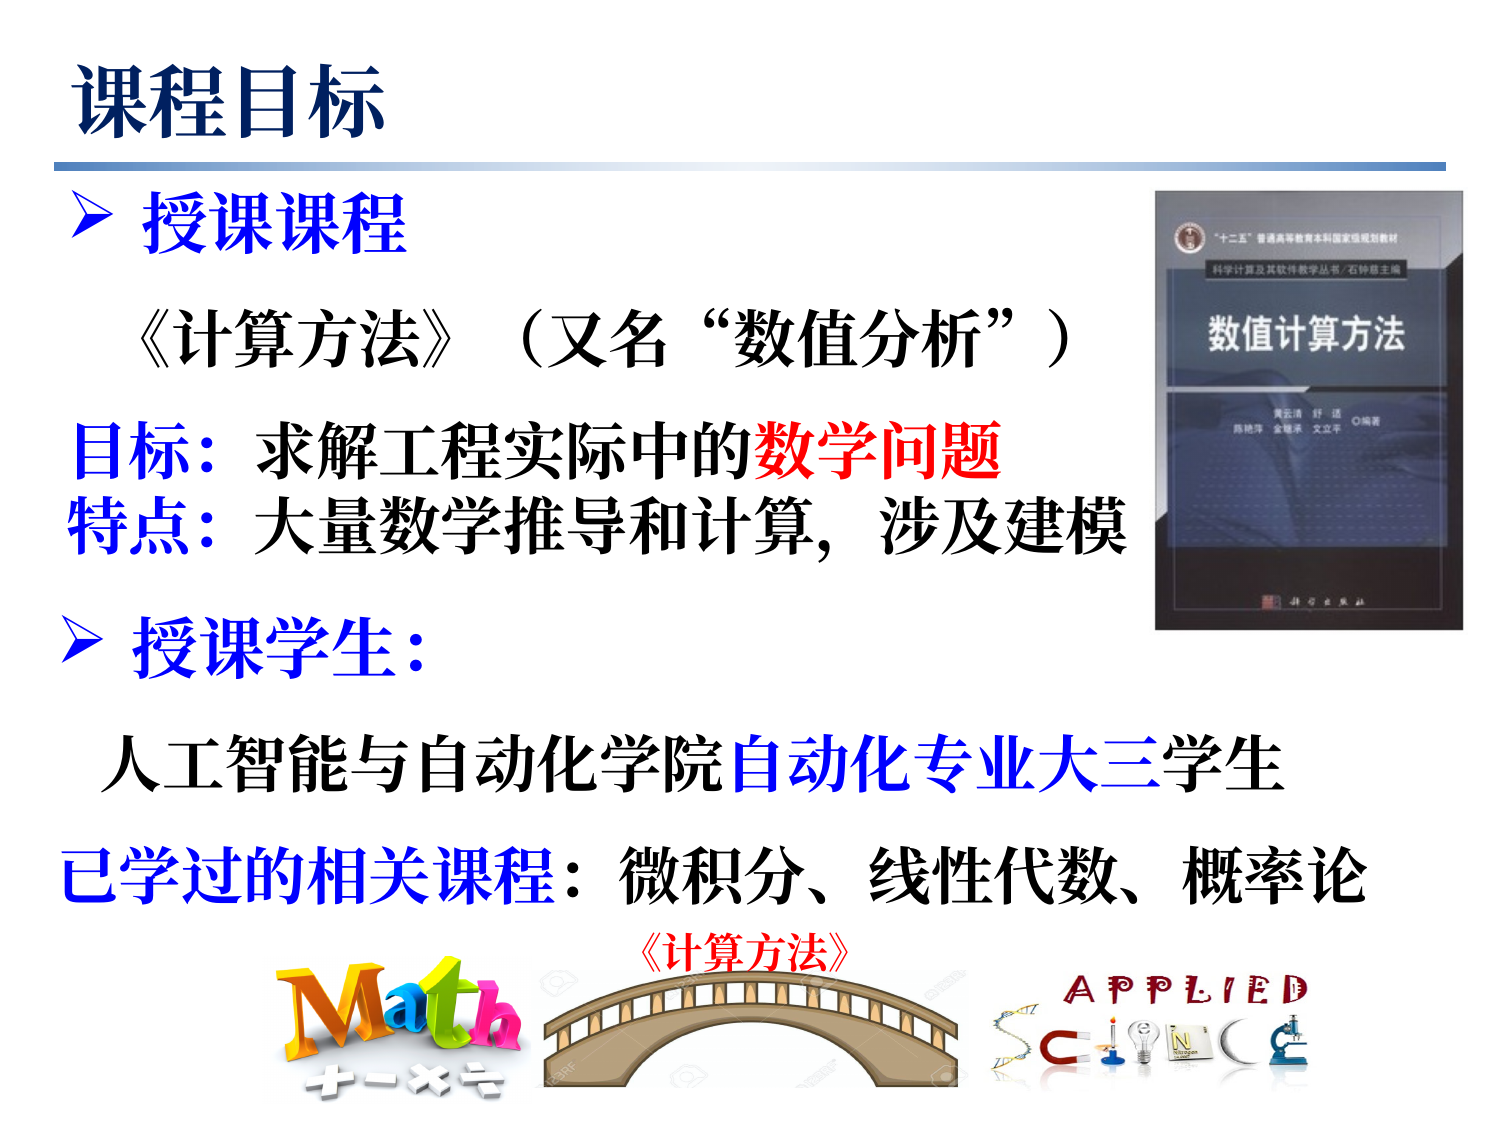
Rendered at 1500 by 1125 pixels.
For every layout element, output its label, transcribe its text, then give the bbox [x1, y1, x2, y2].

text_box 授课学生： 人工智能与自动化学院自动化专业大三学生 已学过的相关课程：微积分、线性代数、概率论 [41, 599, 1413, 920]
text_box 《计算方法》 [605, 919, 886, 969]
picture [1149, 187, 1469, 635]
title 课程目标 [54, 37, 1254, 160]
text_box [52, 160, 1448, 172]
picture [262, 956, 969, 1104]
text_box 授课课程 《计算方法》（又名“数值分析”） 目标：求解工程实际中的数学问题 特点：大量数学推导和计算，涉及建模 [51, 174, 1177, 570]
picture [978, 960, 1322, 1098]
